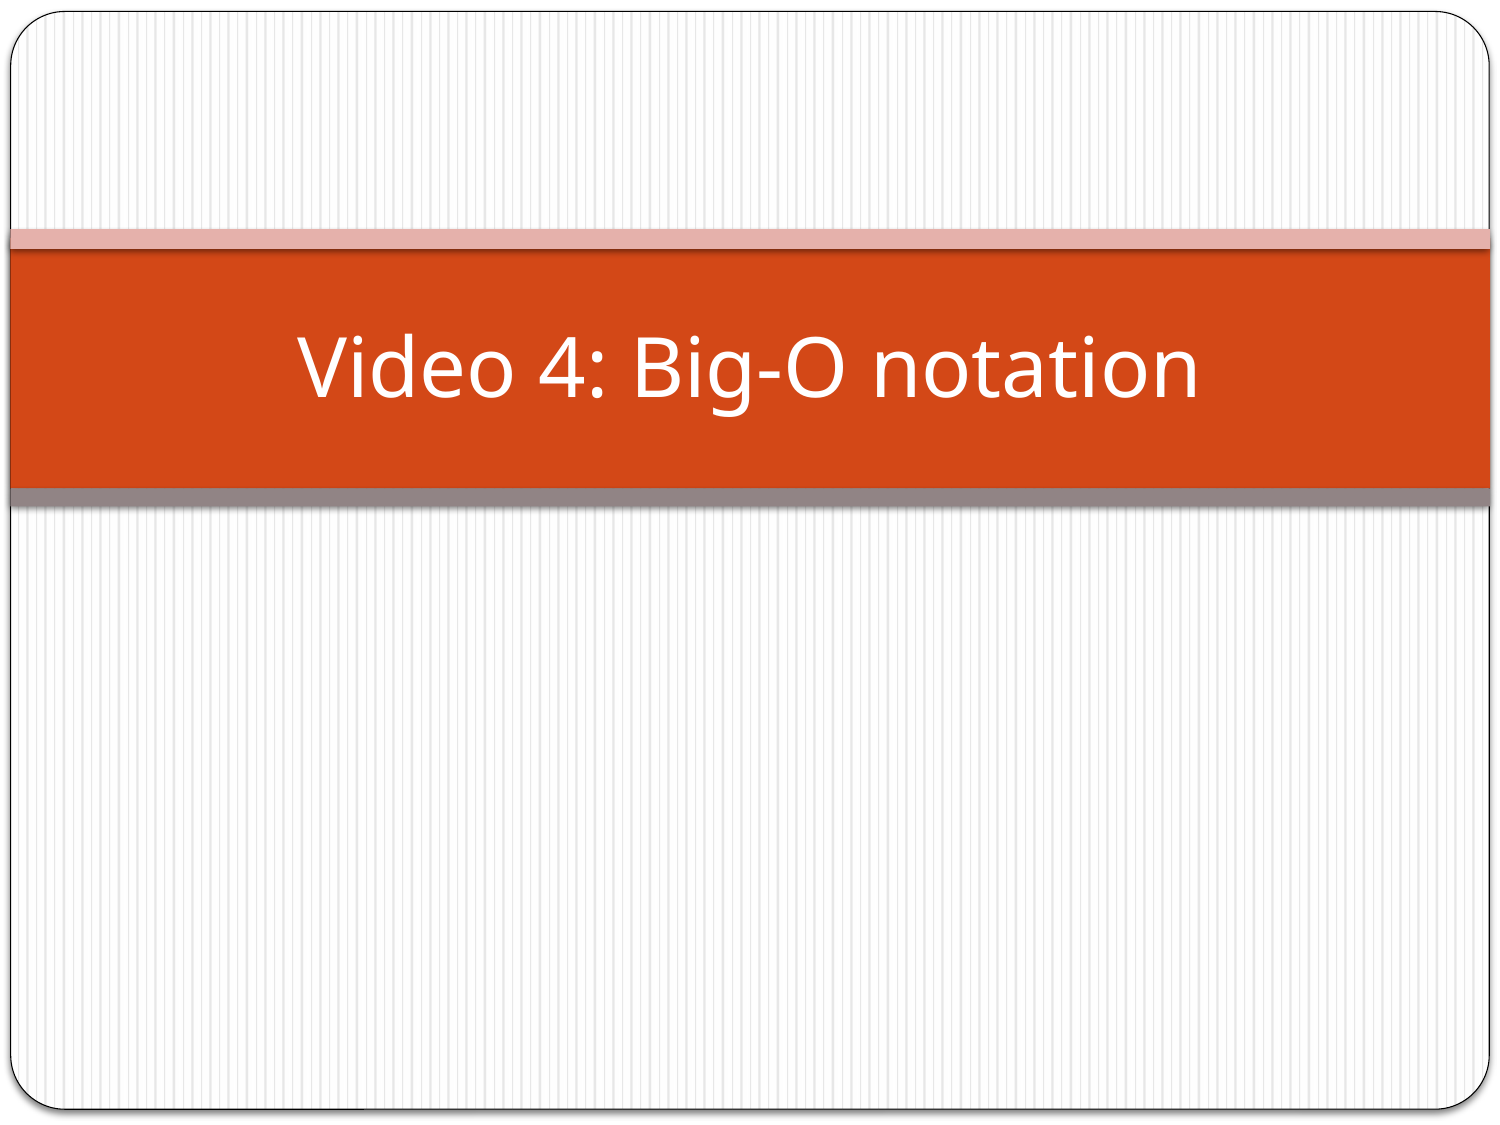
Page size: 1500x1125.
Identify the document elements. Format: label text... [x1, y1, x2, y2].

title Video 4: Big-O notation [75, 247, 1425, 489]
